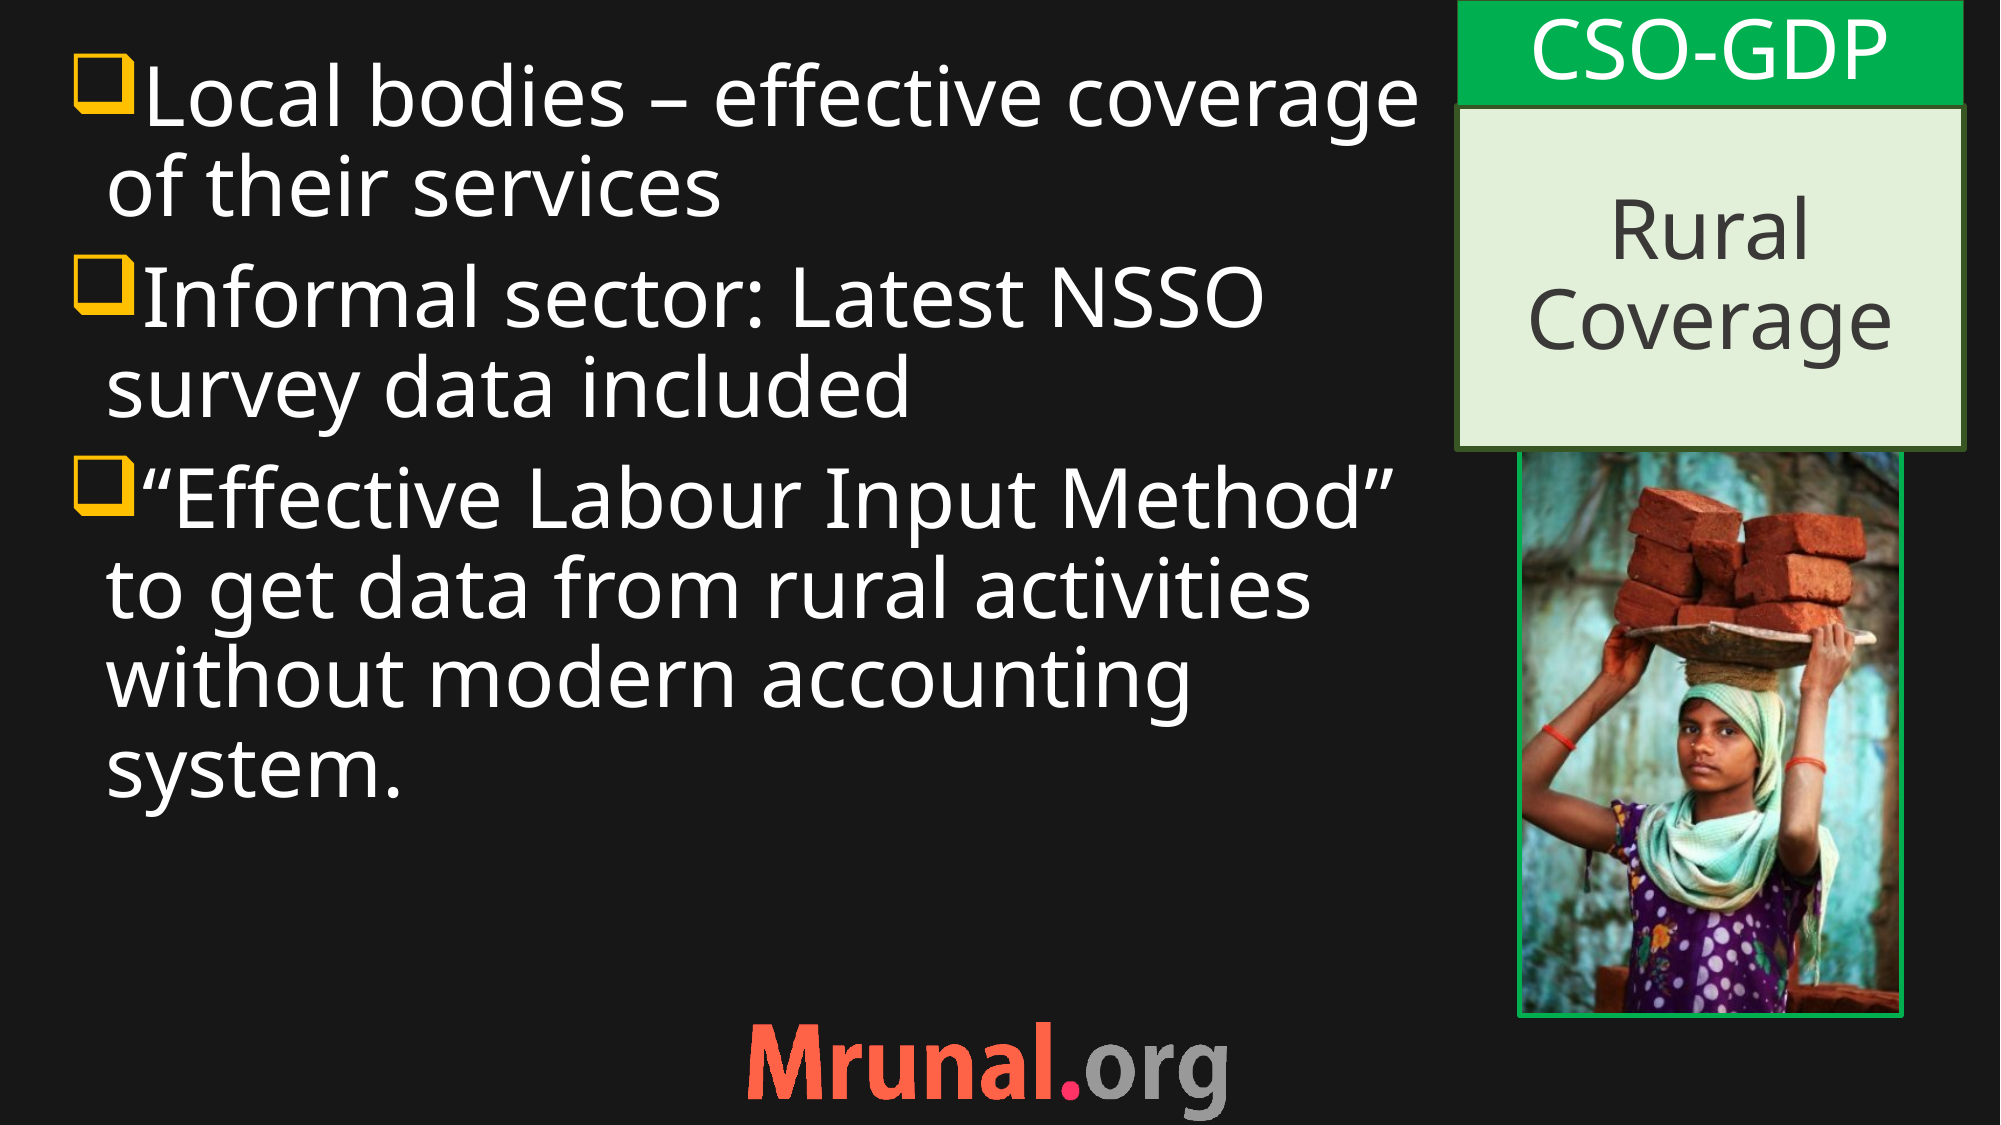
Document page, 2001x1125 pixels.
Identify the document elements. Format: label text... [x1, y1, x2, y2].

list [1521, 448, 1900, 1014]
list CSO-GDP [1457, 0, 1964, 106]
list Local bodies – effective coverage of their services Informal sector: Latest NSSO survey data included “Effective Labour Input Method” to get data from rural activities without modern accounting system. [52, 47, 1447, 1014]
picture [741, 1014, 1230, 1125]
title Rural Coverage [1454, 103, 1967, 452]
